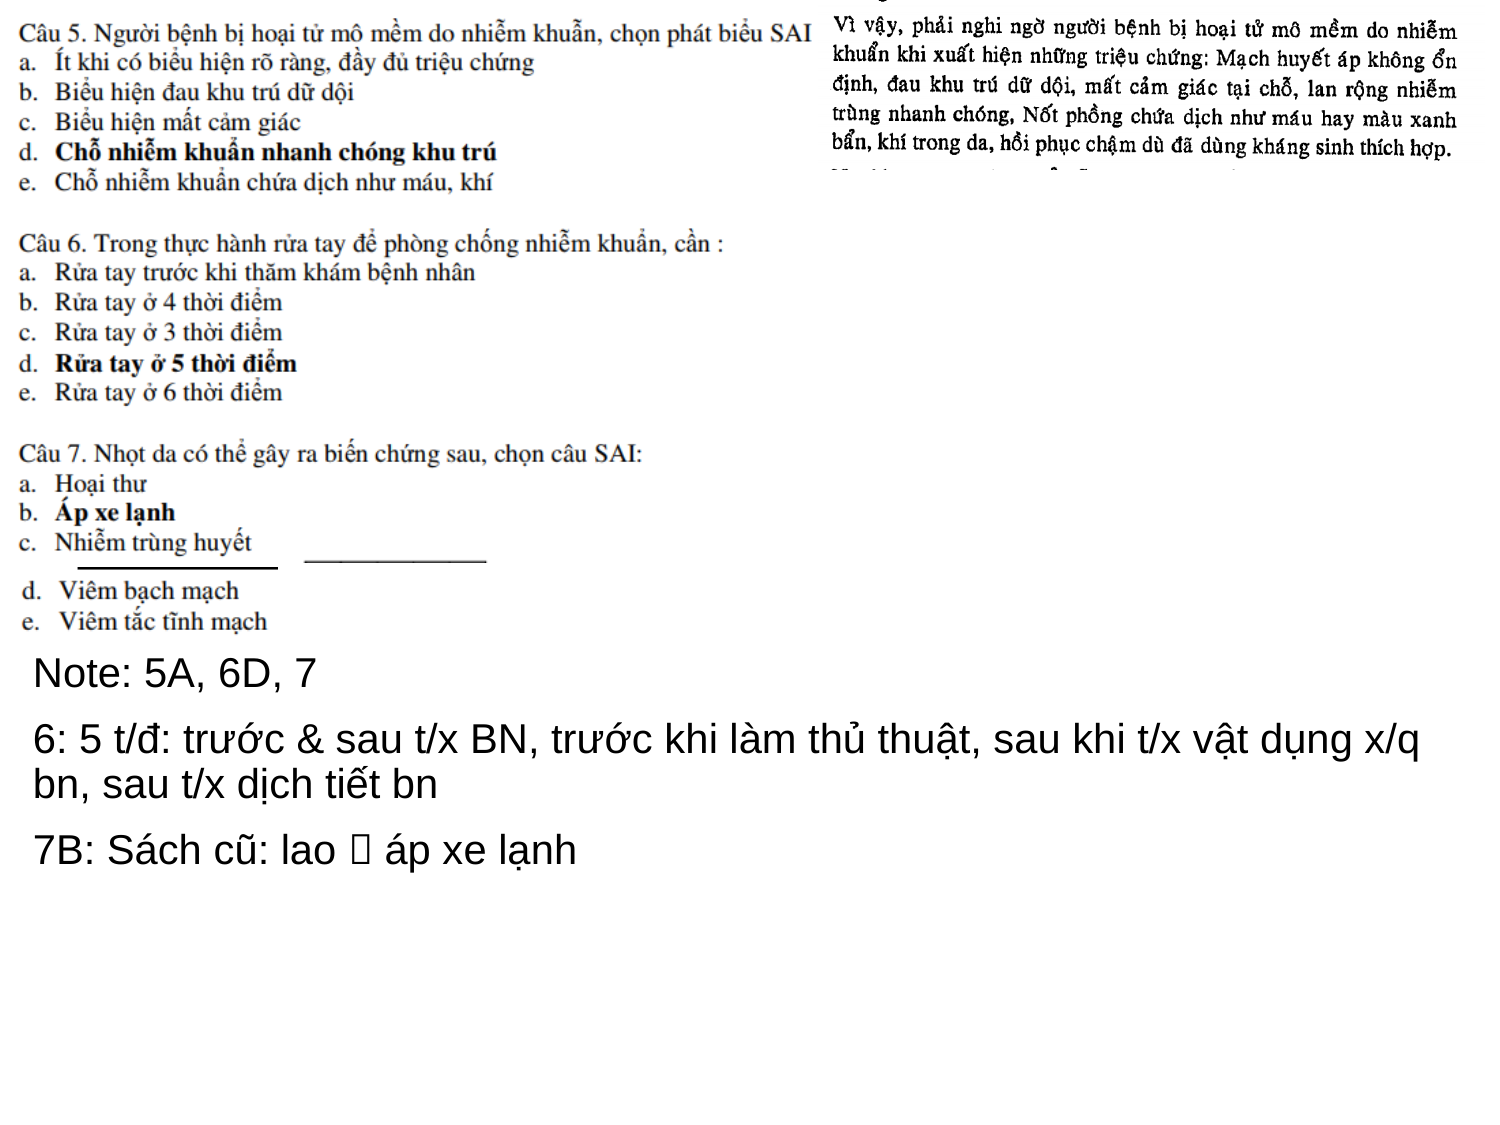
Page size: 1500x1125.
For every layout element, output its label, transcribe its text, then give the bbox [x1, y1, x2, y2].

picture [17, 567, 279, 644]
subtitle Note: 5A, 6D, 7 6: 5 t/đ: trước & sau t/x BN, trước khi làm thủ thuật, sau khi t/x vật dụng x/q bn, sau t/x dịch tiết bn 7B: Sách cũ: lao  áp xe lạnh [18, 643, 1500, 1094]
picture [15, 0, 1485, 563]
